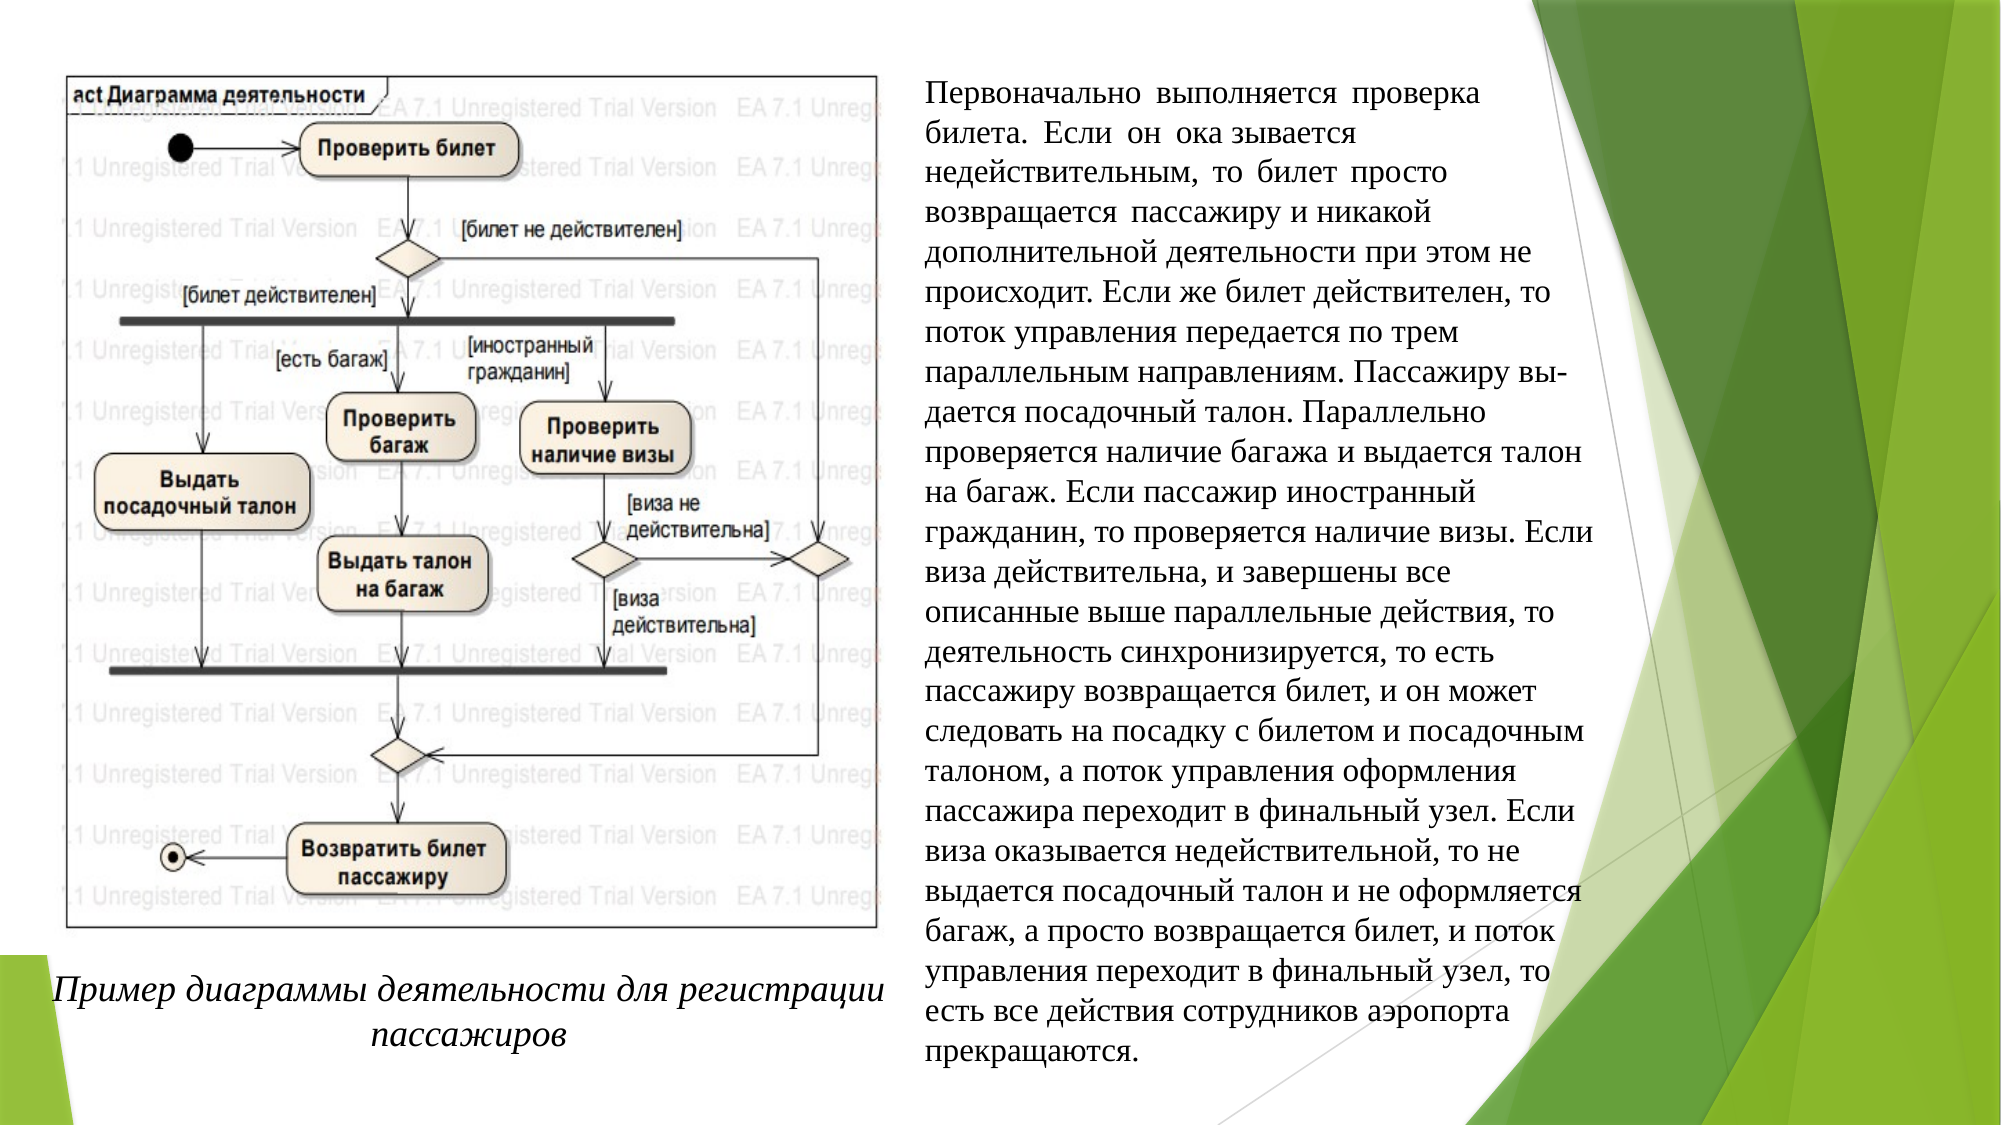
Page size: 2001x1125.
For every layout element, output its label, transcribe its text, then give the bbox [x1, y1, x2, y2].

text_box Первоначально выполняется проверка билета. Если он ока зывается недействительным, то билет просто возвращается пассажиру и никакой дополнительной деятельности при этом не происходит. Если же билет действителен, то поток управления передается по трем параллельным направлениям. Пассажиру вы- дается посадочный талон. Параллельно проверяется наличие багажа и выдается талон на багаж. Если пассажир иностранный гражданин, то проверяется наличие визы. Если виза действительна, и завершены все описанные выше параллельные действия, то деятельность синхронизируется, то есть пассажиру возвращается билет, и он может следовать на посадку с билетом и посадочным талоном, а поток управления оформления пассажира переходит в финальный узел. Если виза оказывается недействительной, то не выдается посадочный талон и не оформляется багаж, а просто возвращается билет, и поток управления переходит в финальный узел, то есть все действия сотрудников аэропорта прекращаются. [887, 62, 1613, 1076]
text_box Пример диаграммы деятельности для регистрации пассажиров [0, 964, 887, 1062]
picture [0, 61, 938, 956]
